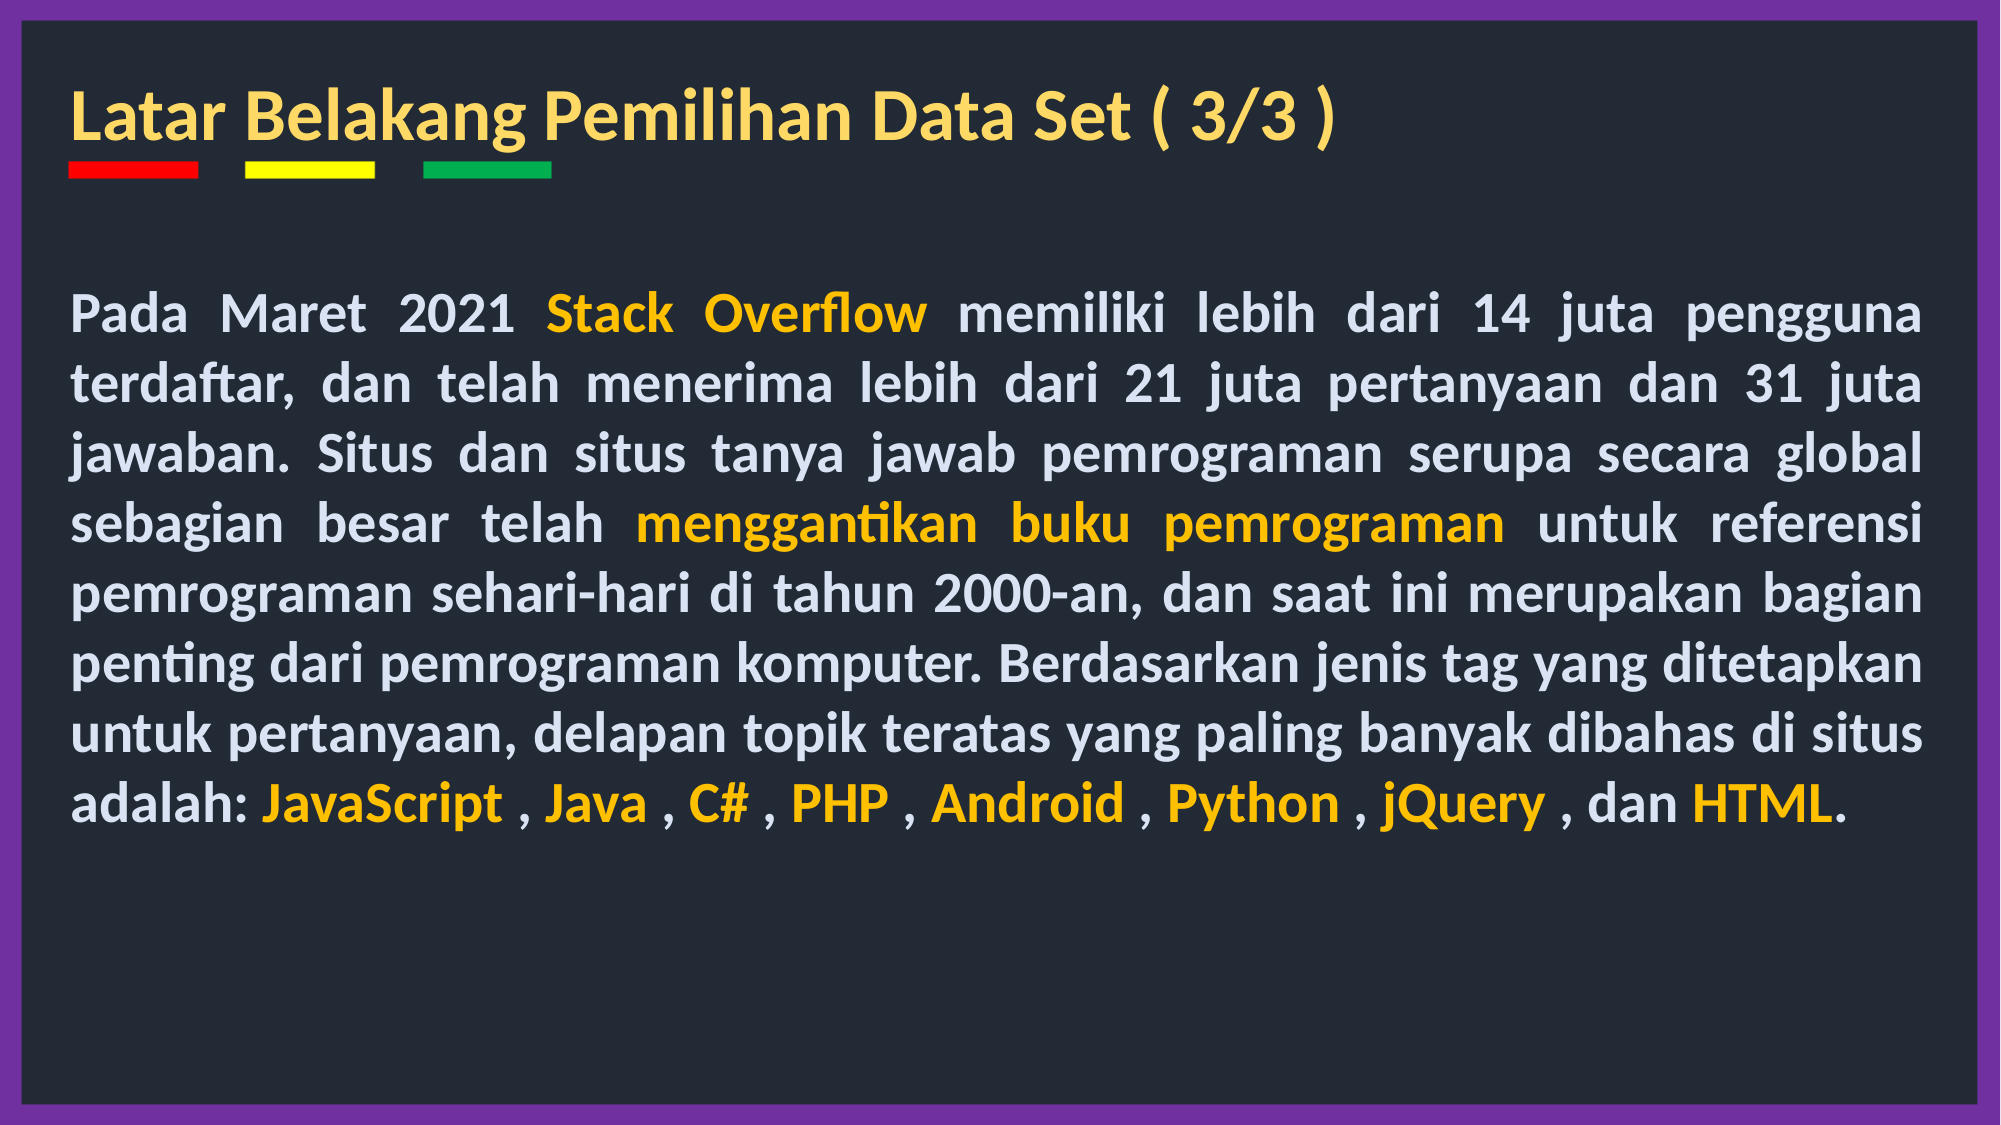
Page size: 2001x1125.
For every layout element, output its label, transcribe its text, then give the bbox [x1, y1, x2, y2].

picture [0, 0, 2001, 1125]
text_box Pada Maret 2021 Stack Overflow memiliki lebih dari 14 juta pengguna terdaftar, dan telah menerima lebih dari 21 juta pertanyaan dan 31 juta jawaban. Situs dan situs tanya jawab pemrograman serupa secara global sebagian besar telah menggantikan buku pemrograman untuk referensi pemrograman sehari-hari di tahun 2000-an, dan saat ini merupakan bagian penting dari pemrograman komputer. Berdasarkan jenis tag yang ditetapkan untuk pertanyaan, delapan topik teratas yang paling banyak dibahas di situs adalah: JavaScript , Java , C# , PHP , Android , Python , jQuery , dan HTML. [55, 266, 1939, 842]
text_box Latar Belakang Pemilihan Data Set ( 3/3 ) [55, 58, 1962, 163]
